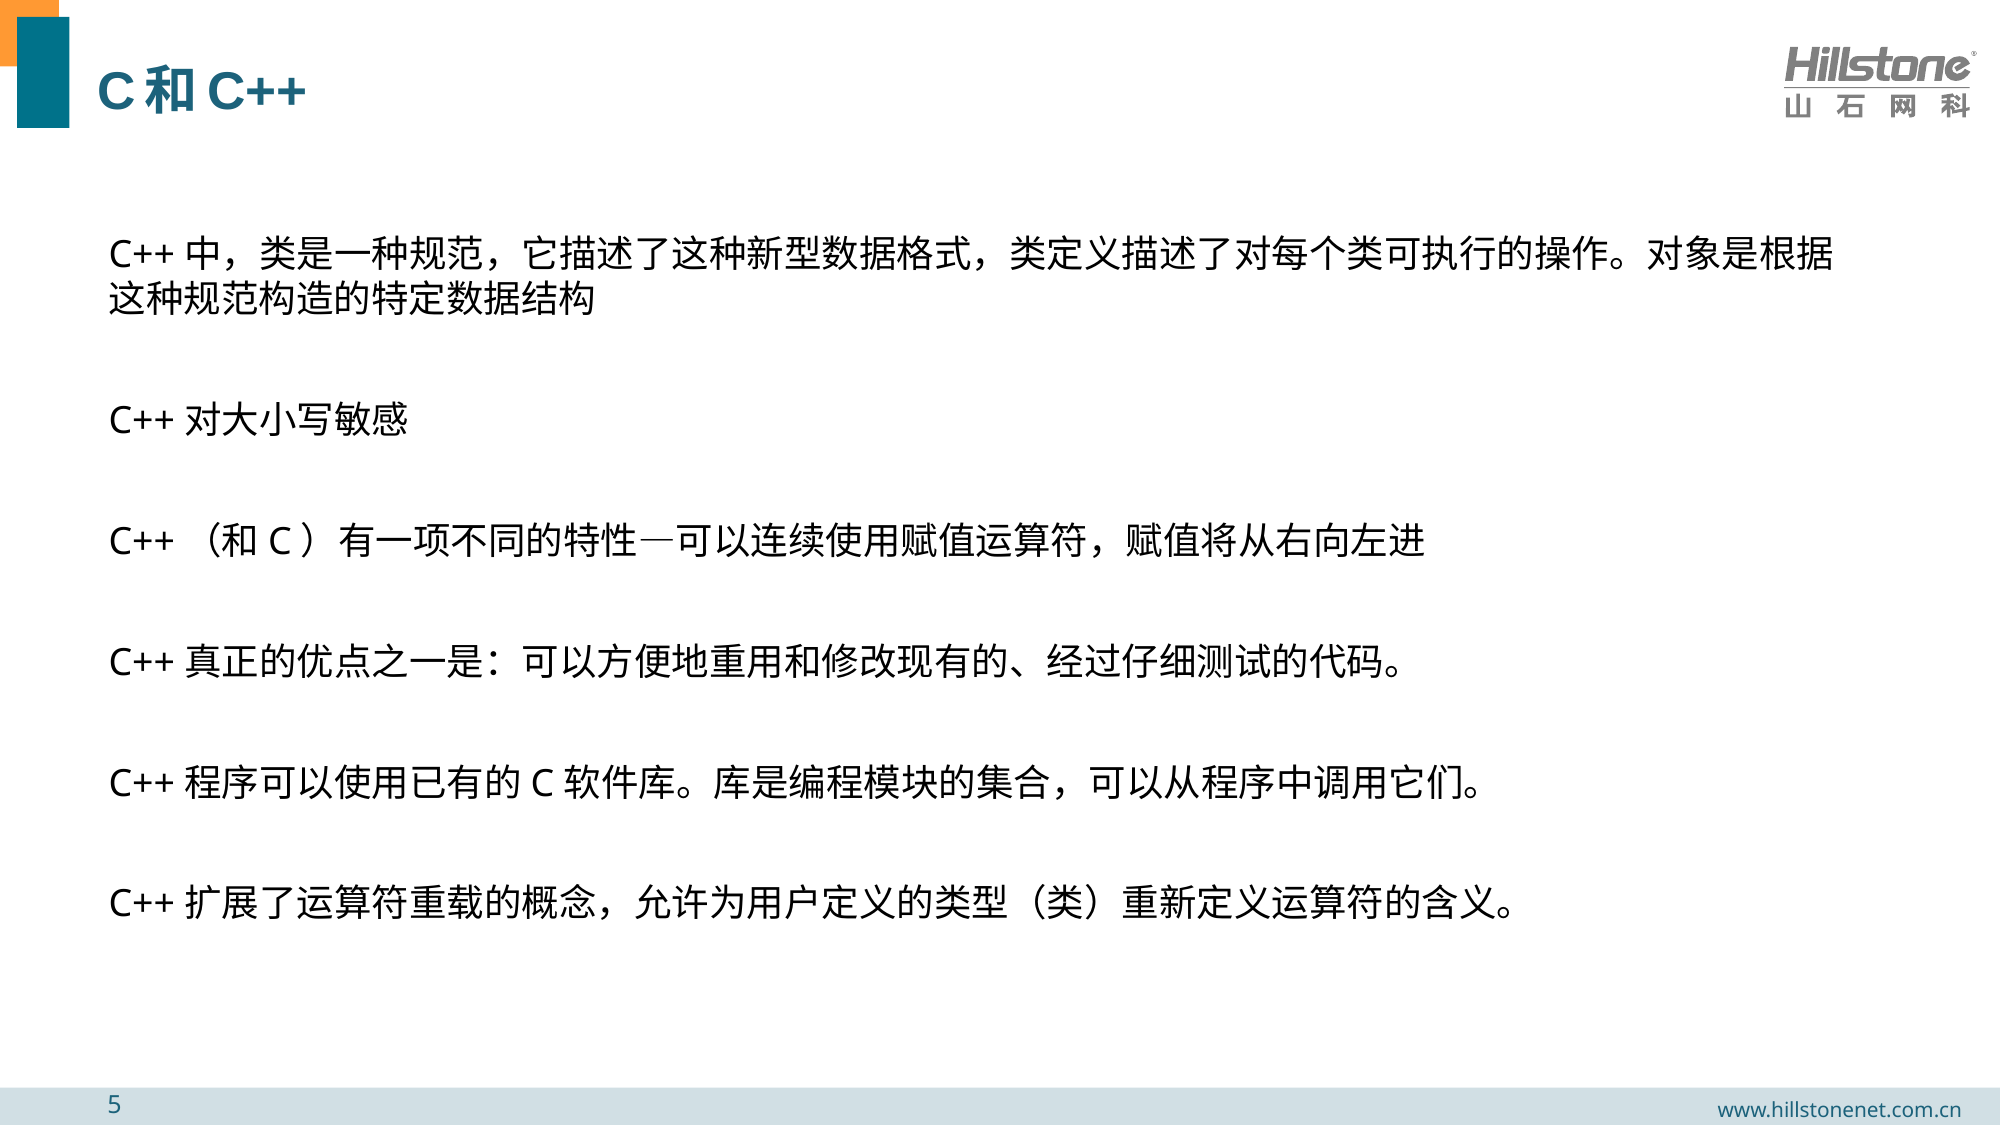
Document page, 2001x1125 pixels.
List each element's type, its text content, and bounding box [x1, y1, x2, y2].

slide_number 5 [49, 1087, 180, 1125]
text_box C++扩展了运算符重载的概念，允许为用户定义的类型（类）重新定义运算符的含义。 [93, 872, 1534, 932]
text_box C++（和C）有一项不同的特性—可以连续使用赋值运算符，赋值将从右向左进 [93, 509, 1559, 570]
title C和C++ [82, 48, 1692, 128]
text_box C++程序可以使用已有的C软件库。库是编程模块的集合，可以从程序中调用它们。 [93, 751, 1765, 811]
text_box C++对大小写敏感 [93, 388, 1096, 449]
text_box C++中，类是一种规范，它描述了这种新型数据格式，类定义描述了对每个类可执行的操作。对象是根据这种规范构造的特定数据结构 [93, 222, 1870, 328]
text_box C++真正的优点之一是：可以方便地重用和修改现有的、经过仔细测试的代码。 [93, 630, 1592, 691]
